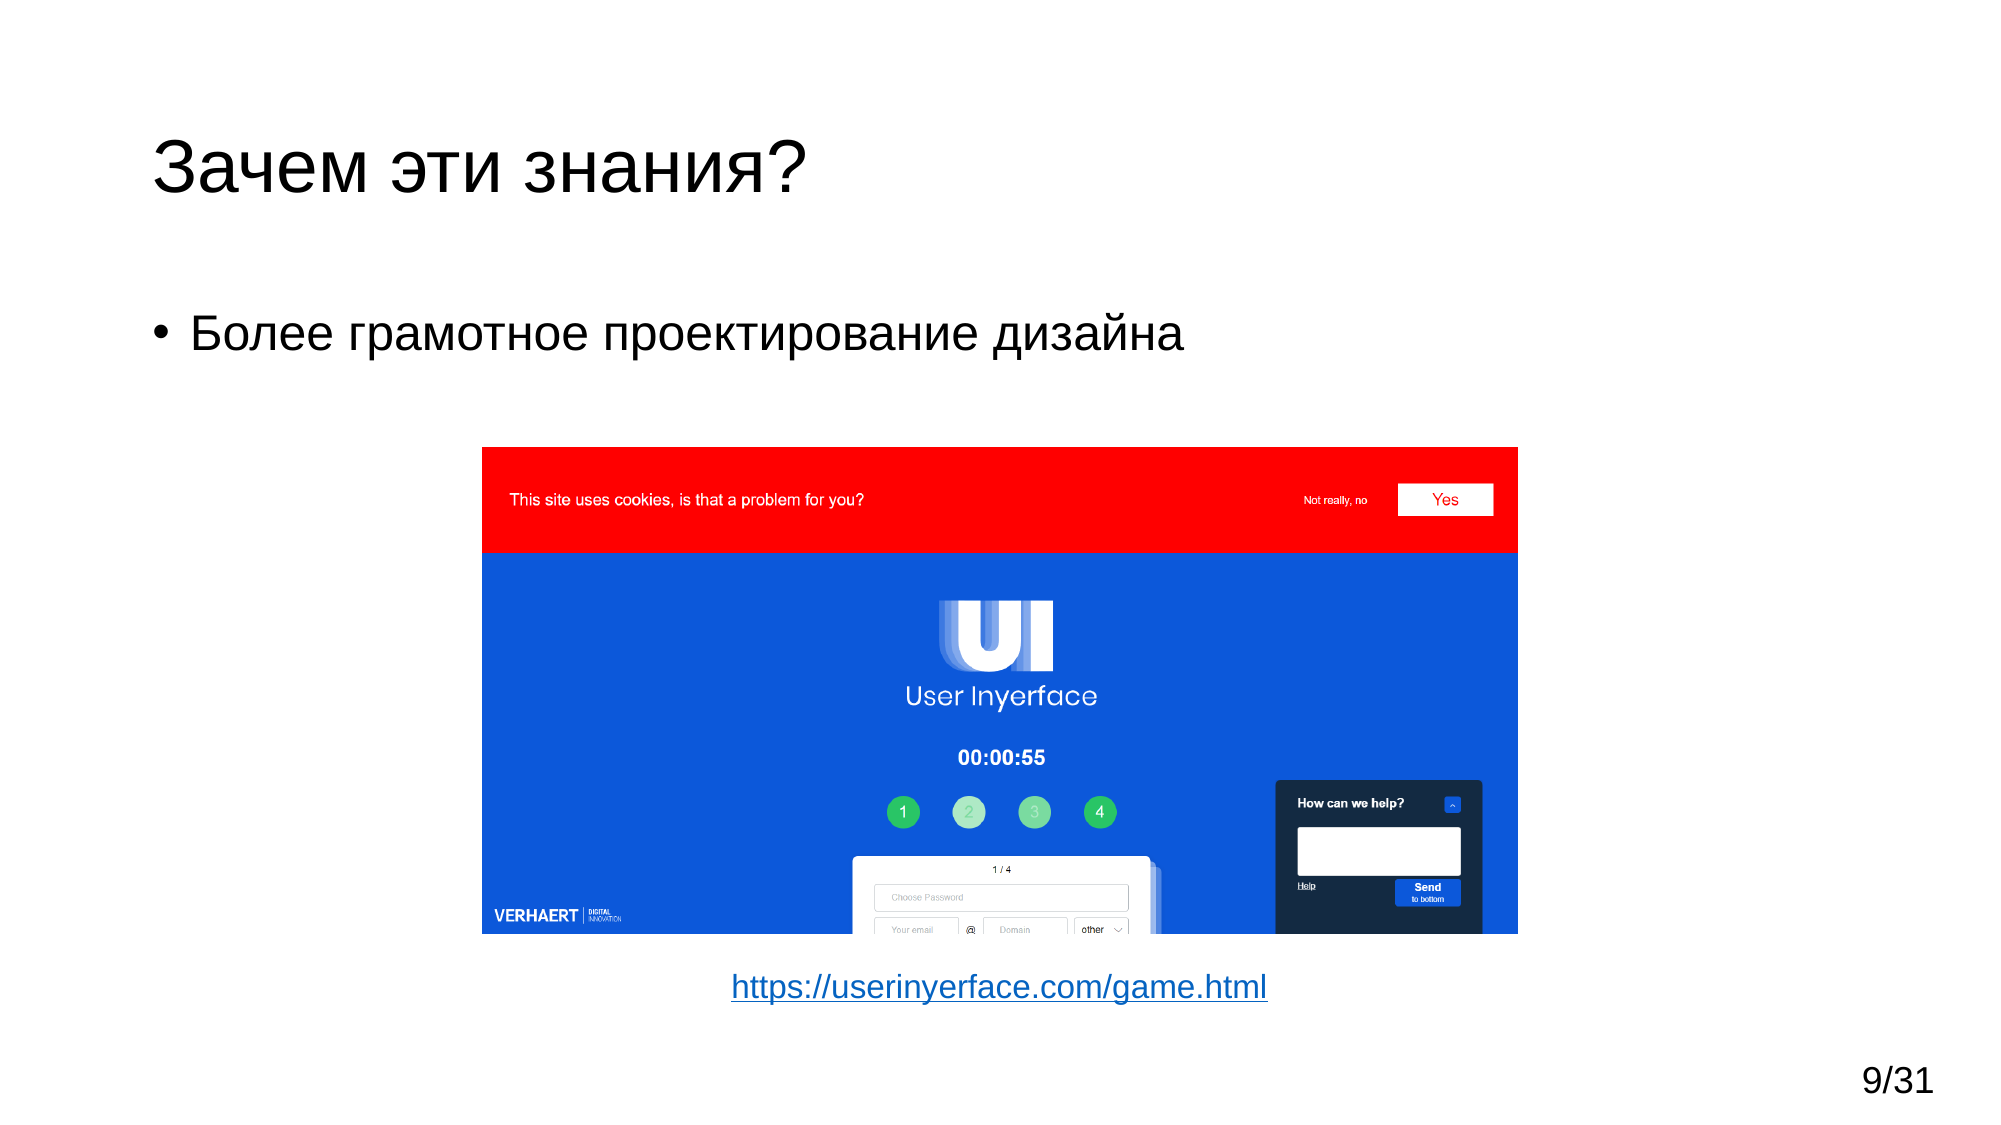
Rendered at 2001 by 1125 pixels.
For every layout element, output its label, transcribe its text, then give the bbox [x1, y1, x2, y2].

text_box 9/31 [1796, 1049, 2000, 1109]
text_box https://userinyerface.com/game.html [137, 962, 1863, 1014]
picture [482, 447, 1518, 934]
list Более грамотное проектирование дизайна [137, 299, 1721, 962]
title Зачем эти знания? [137, 59, 1863, 278]
